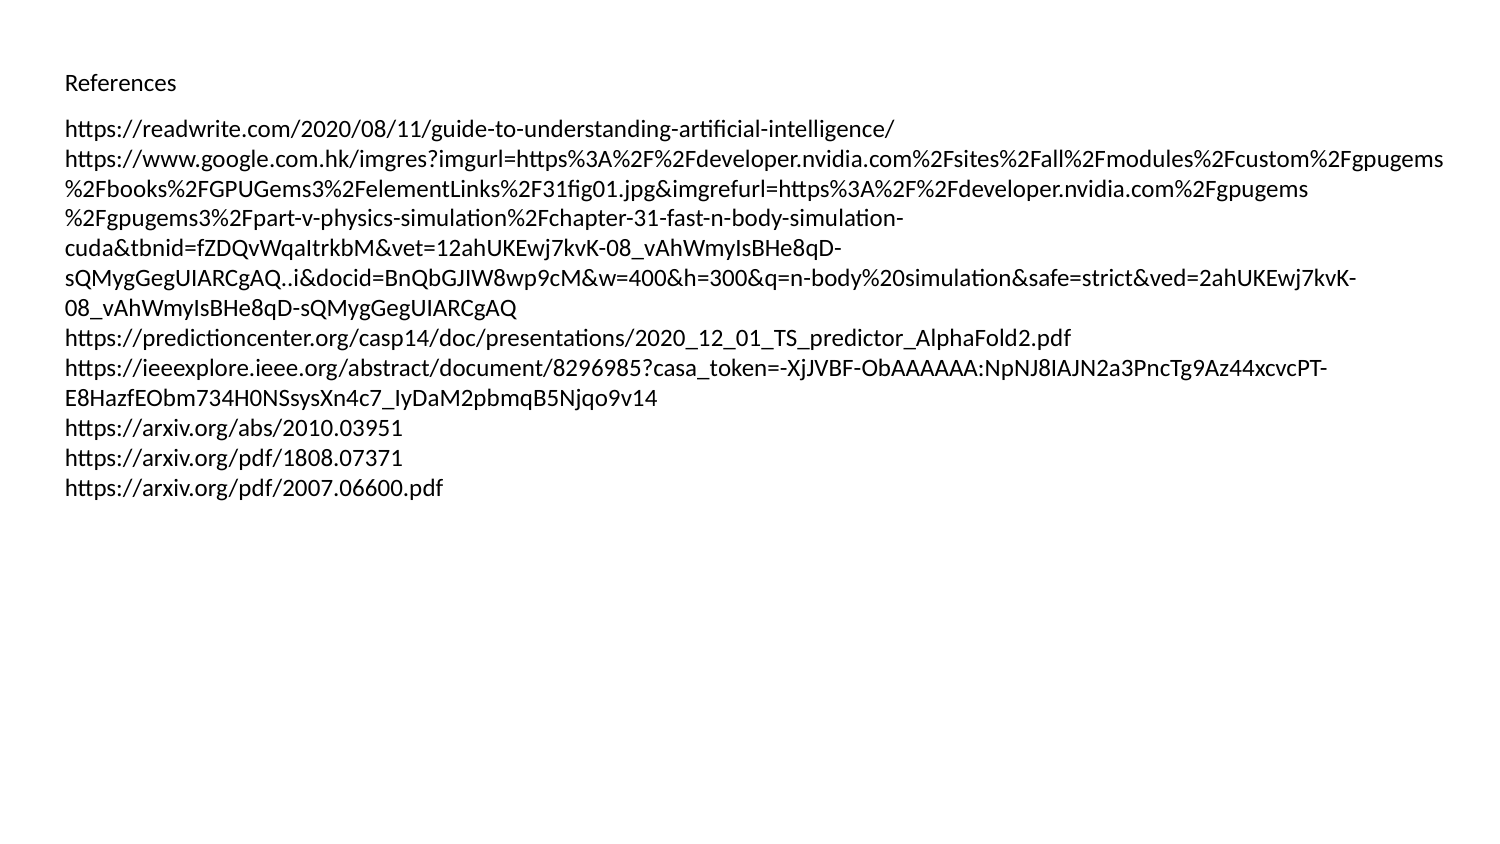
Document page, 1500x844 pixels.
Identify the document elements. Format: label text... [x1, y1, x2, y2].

text_box https://readwrite.com/2020/08/11/guide-to-understanding-artificial-intelligence/ https://www.google.com.hk/imgres?imgurl=https%3A%2F%2Fdeveloper.nvidia.com%2Fsites%2Fall%2Fmodules%2Fcustom%2Fgpugems%2Fbooks%2FGPUGems3%2FelementLinks%2F31fig01.jpg&imgrefurl=https%3A%2F%2Fdeveloper.nvidia.com%2Fgpugems%2Fgpugems3%2Fpart-v-physics-simulation%2Fchapter-31-fast-n-body-simulation-cuda&tbnid=fZDQvWqaItrkbM&vet=12ahUKEwj7kvK-08_vAhWmyIsBHe8qD-sQMygGegUIARCgAQ..i&docid=BnQbGJIW8wp9cM&w=400&h=300&q=n-body%20simulation&safe=strict&ved=2ahUKEwj7kvK-08_vAhWmyIsBHe8qD-sQMygGegUIARCgAQ https://predictioncenter.org/casp14/doc/presentations/2020_12_01_TS_predictor_AlphaFold2.pdf https://ieeexplore.ieee.org/abstract/document/8296985?casa_token=-XjJVBF-ObAAAAAA:NpNJ8IAJN2a3PncTg9Az44xcvcPT-E8HazfEObm734H0NSsysXn4c7_IyDaM2pbmqB5Njqo9v14 https://arxiv.org/abs/2010.03951 https://arxiv.org/pdf/1808.07371 https://arxiv.org/pdf/2007.06600.pdf [49, 104, 1463, 539]
text_box References [49, 59, 1463, 104]
